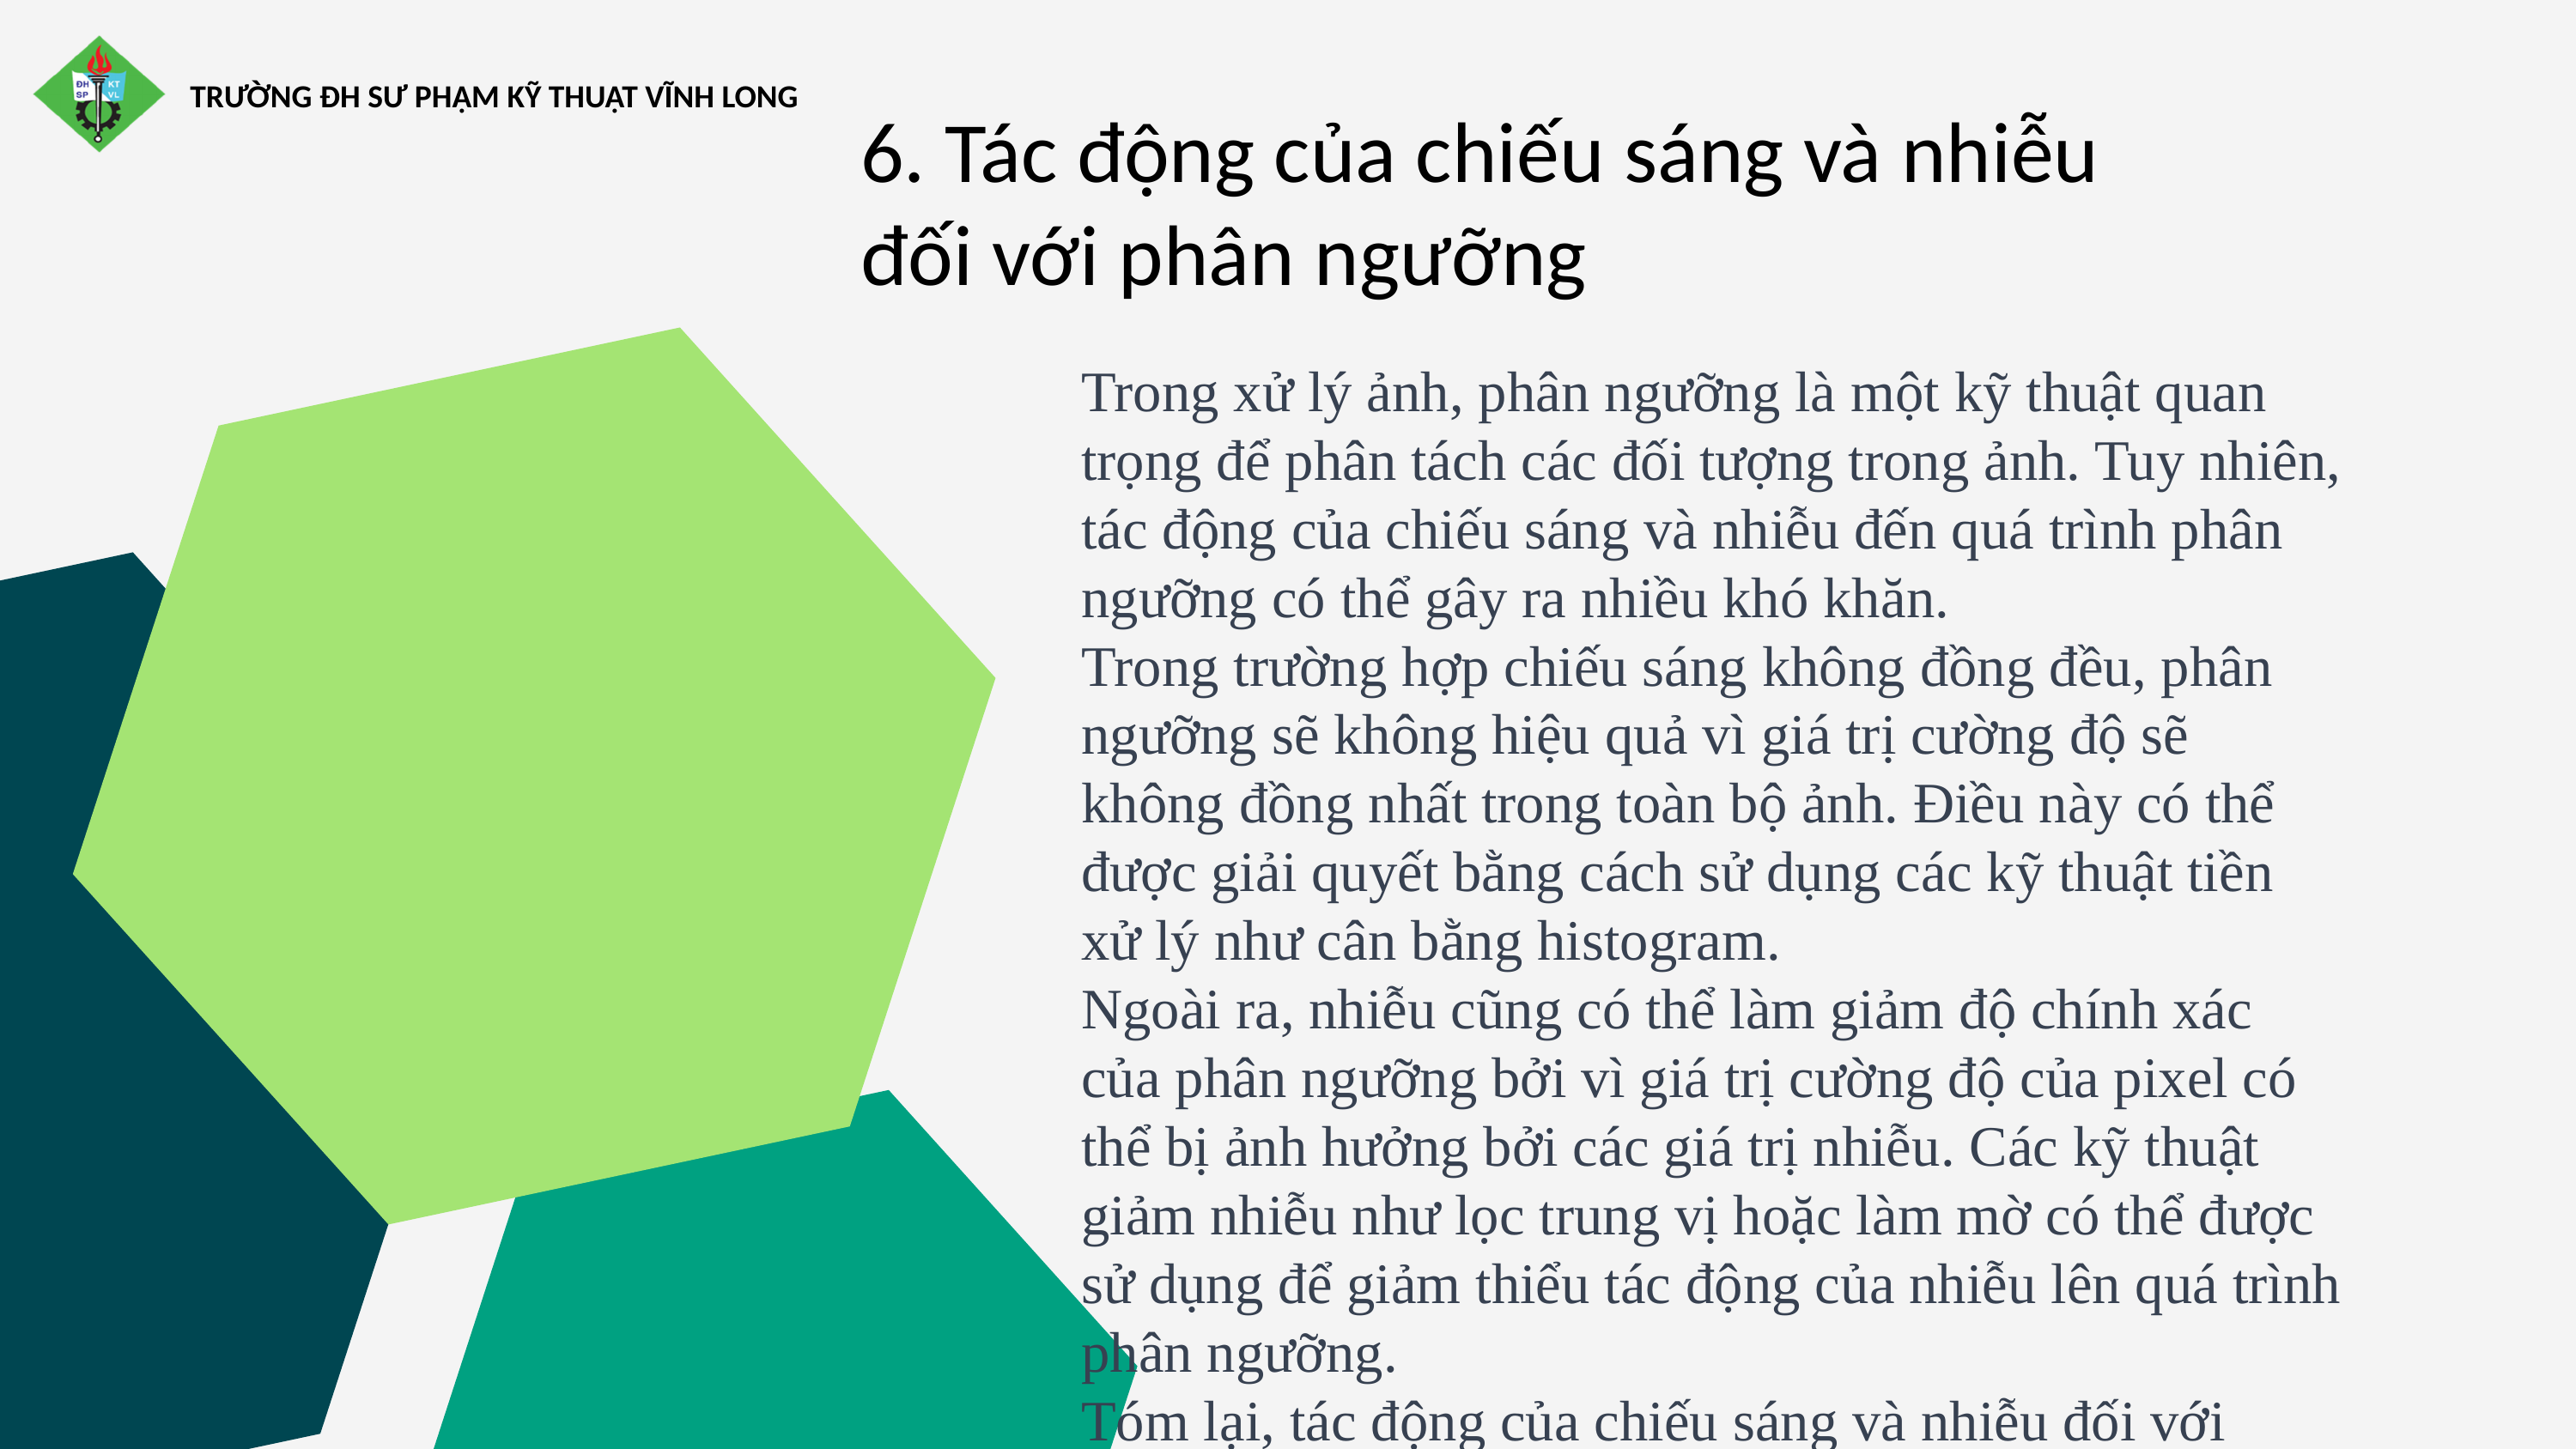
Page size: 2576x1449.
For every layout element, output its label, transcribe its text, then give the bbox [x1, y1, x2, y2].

text_box Trong xử lý ảnh, phân ngưỡng là một kỹ thuật quan trọng để phân tách các đối tượng trong ảnh. Tuy nhiên, tác động của chiếu sáng và nhiễu đến quá trình phân ngưỡng có thể gây ra nhiều khó khăn. Trong trường hợp chiếu sáng không đồng đều, phân ngưỡng sẽ không hiệu quả vì giá trị cường độ sẽ không đồng nhất trong toàn bộ ảnh. Điều này có thể được giải quyết bằng cách sử dụng các kỹ thuật tiền xử lý như cân bằng histogram. Ngoài ra, nhiễu cũng có thể làm giảm độ chính xác của phân ngưỡng bởi vì giá trị cường độ của pixel có thể bị ảnh hưởng bởi các giá trị nhiễu. Các kỹ thuật giảm nhiễu như lọc trung vị hoặc làm mờ có thể được sử dụng để giảm thiểu tác động của nhiễu lên quá trình phân ngưỡng. Tóm lại, tác động của chiếu sáng và nhiễu đối với phân ngưỡng là rất quan trọng và cần được xử lý trước khi sử dụng phân ngưỡng để phân tách đối tượng trong ảnh. [1068, 348, 2357, 1449]
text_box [32, 35, 816, 155]
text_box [62, 367, 1006, 1185]
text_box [402, 1121, 1146, 1449]
text_box 6. Tác động của chiếu sáng và nhiễu đối với phân ngưỡng [848, 90, 2193, 310]
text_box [0, 596, 398, 1449]
